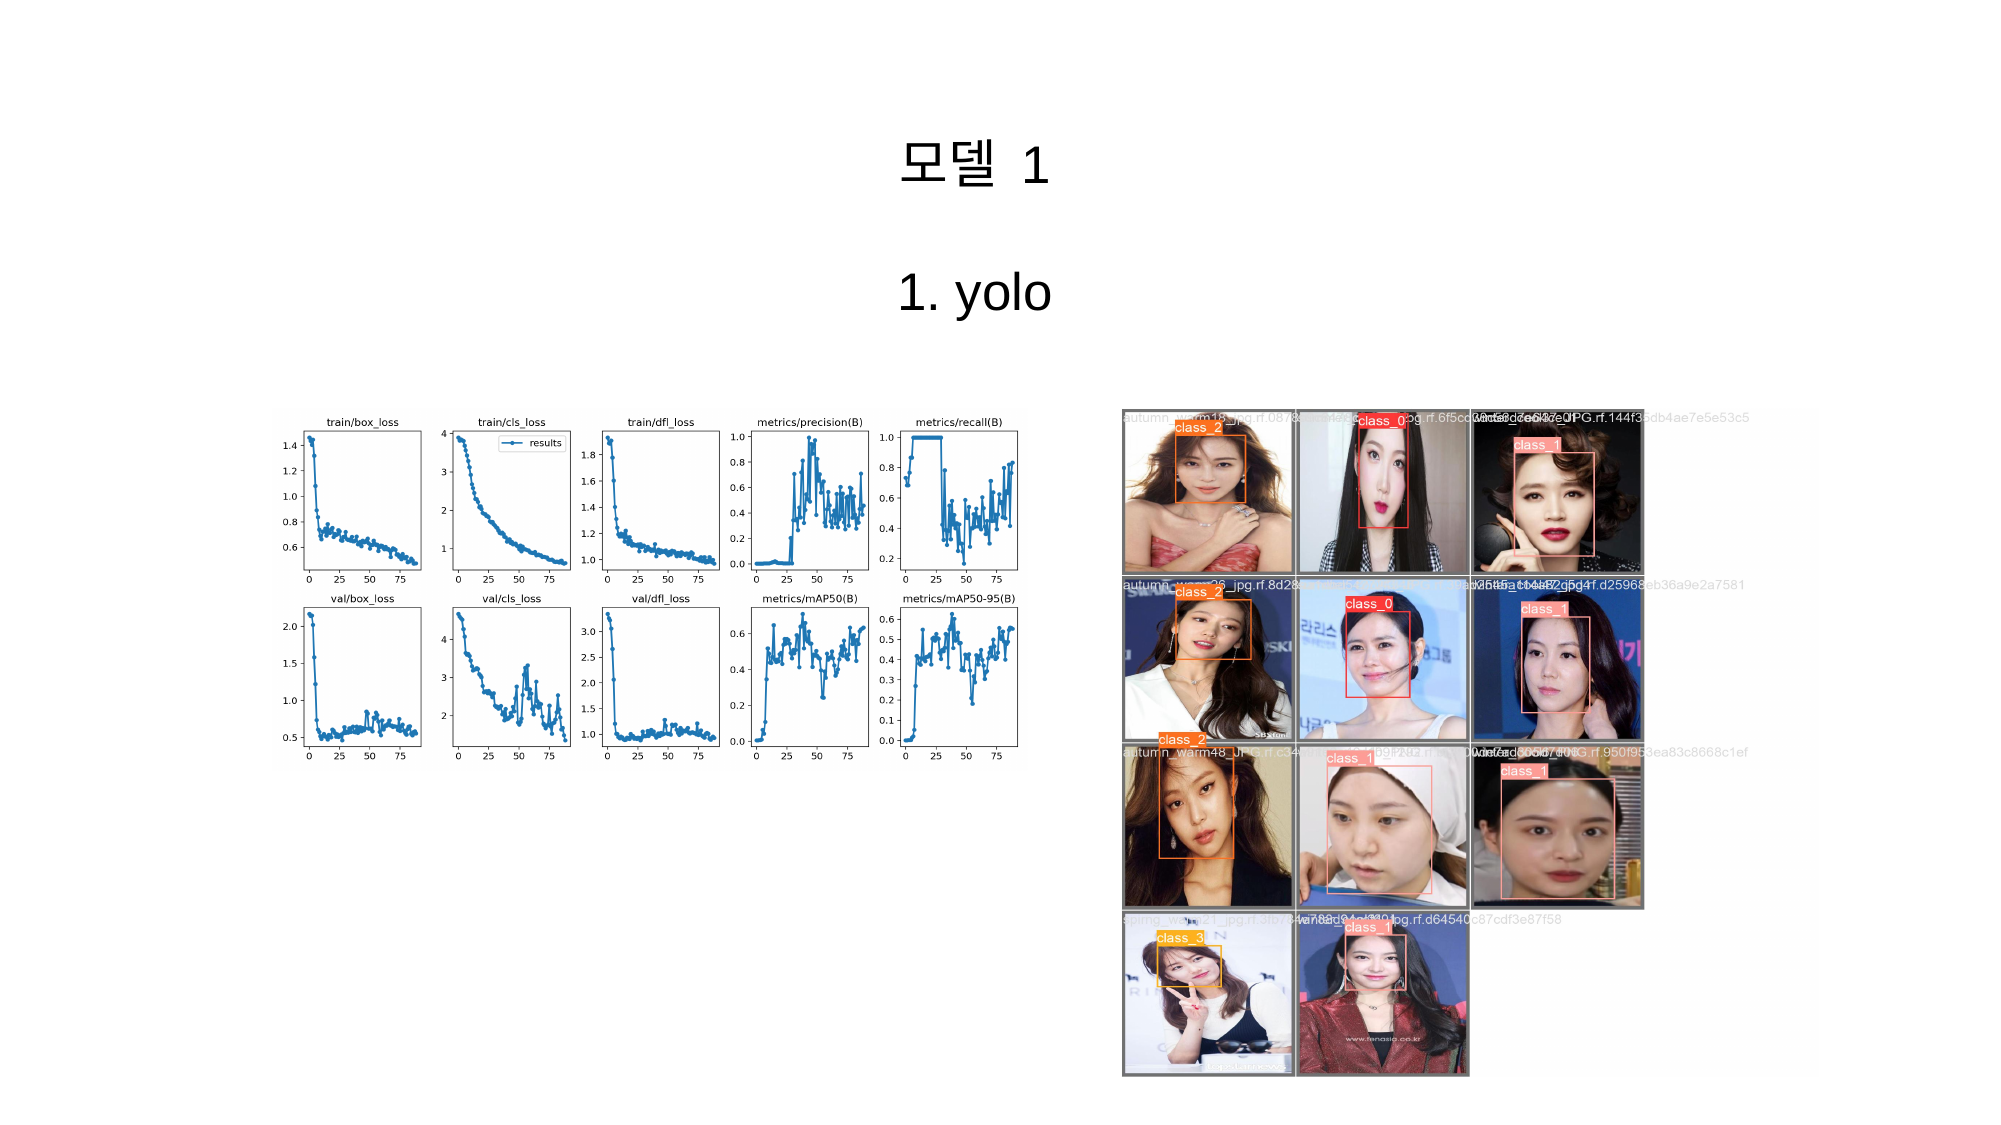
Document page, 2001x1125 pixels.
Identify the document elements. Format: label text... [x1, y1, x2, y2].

text_box 모델 1 1. yolo [317, 45, 1633, 470]
picture [272, 408, 1028, 771]
picture [1121, 408, 1819, 1077]
